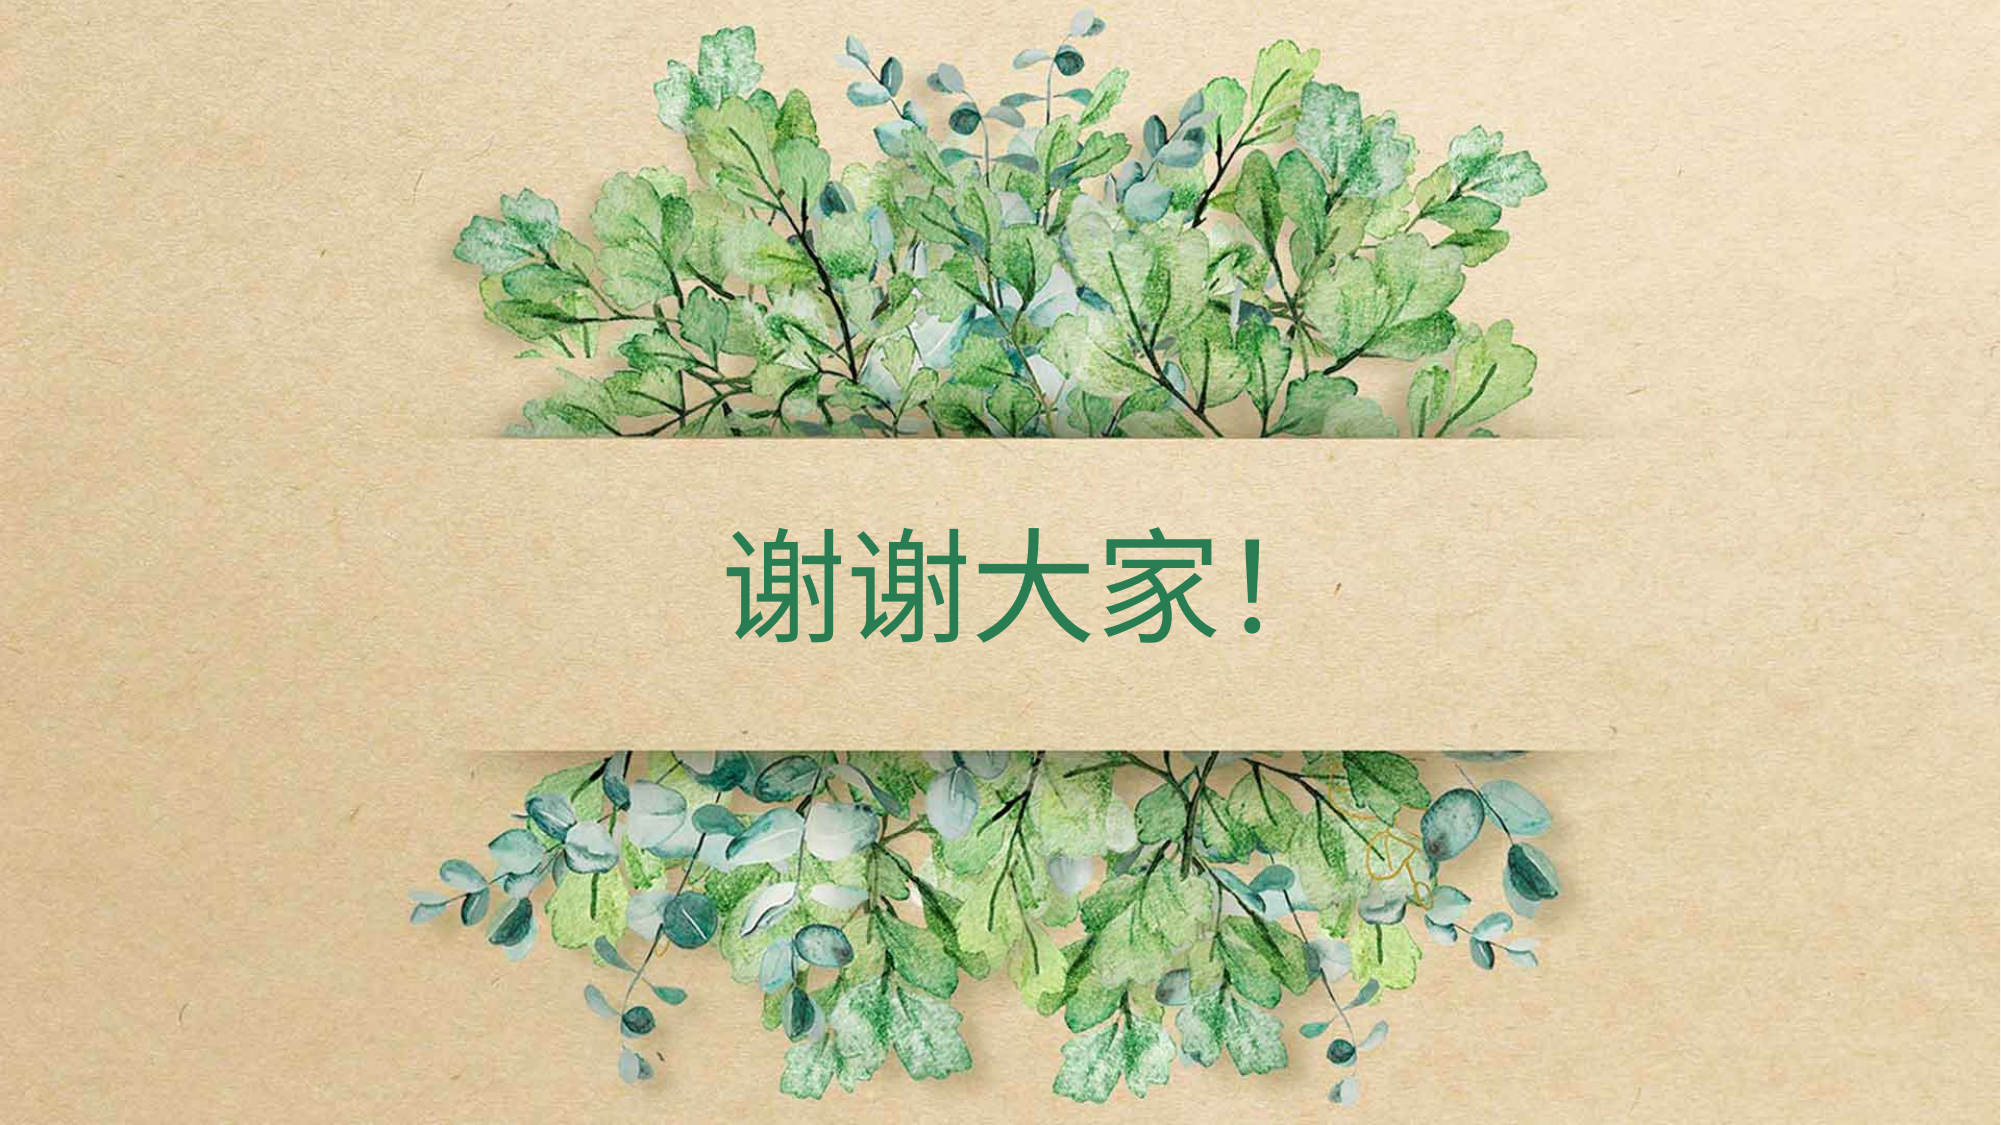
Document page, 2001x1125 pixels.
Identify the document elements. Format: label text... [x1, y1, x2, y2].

text_box 谢谢大家！ [33, 500, 2000, 666]
picture [0, 0, 2001, 1125]
